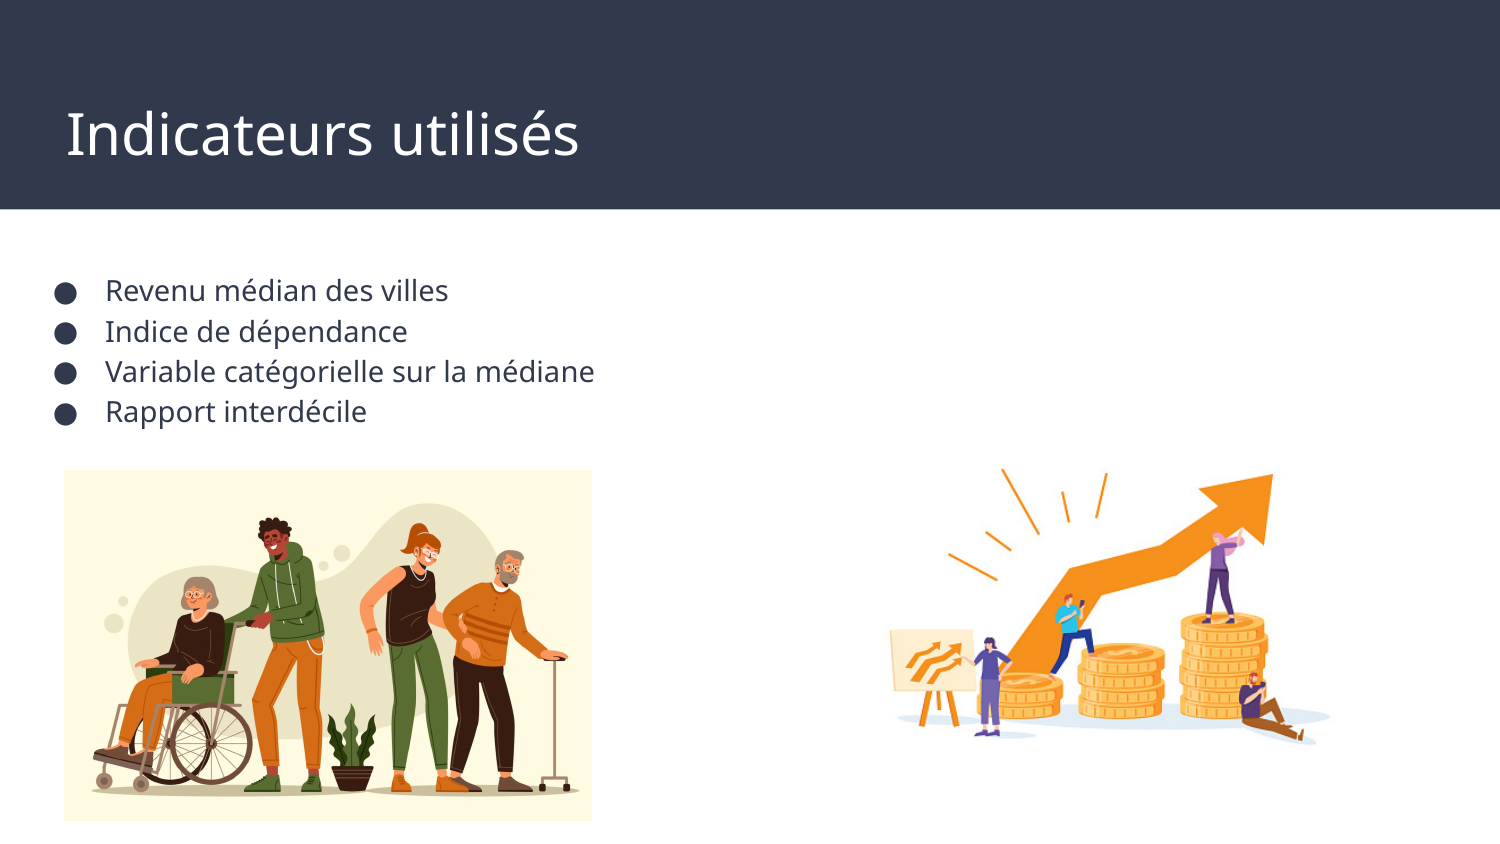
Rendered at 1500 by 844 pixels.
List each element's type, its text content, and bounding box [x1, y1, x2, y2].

title Revenu médian des villes Indice de dépendance Variable catégorielle sur la médiane Rapport interdécile [15, 252, 1413, 826]
picture [63, 470, 592, 821]
picture [837, 405, 1384, 810]
title Indicateurs utilisés [51, 82, 1449, 185]
